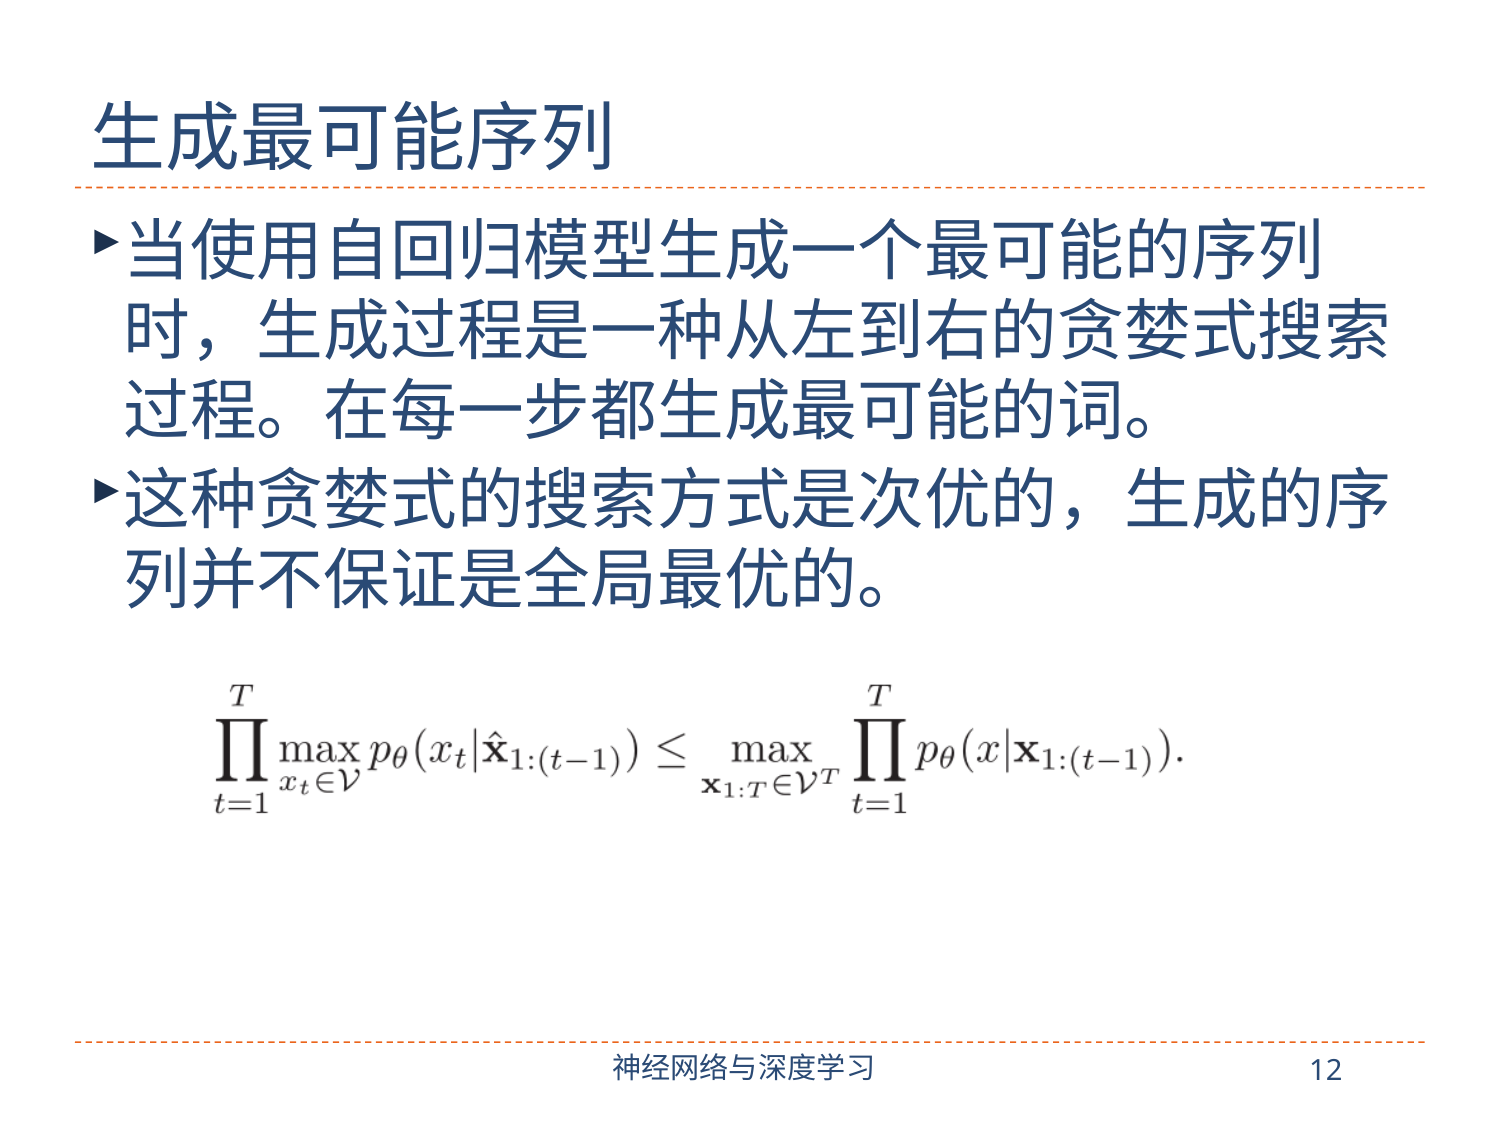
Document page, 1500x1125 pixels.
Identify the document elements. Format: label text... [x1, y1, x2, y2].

list 当使用自回归模型生成一个最可能的序列时，生成过程是一种从左到右的贪婪式搜索过程。在每一步都生成最可能的词。 这种贪婪式的搜索方式是次优的，生成的序列并不保证是全局最优的。 [75, 200, 1425, 1010]
picture [187, 662, 1208, 851]
title 生成最可能序列 [75, 24, 1425, 188]
